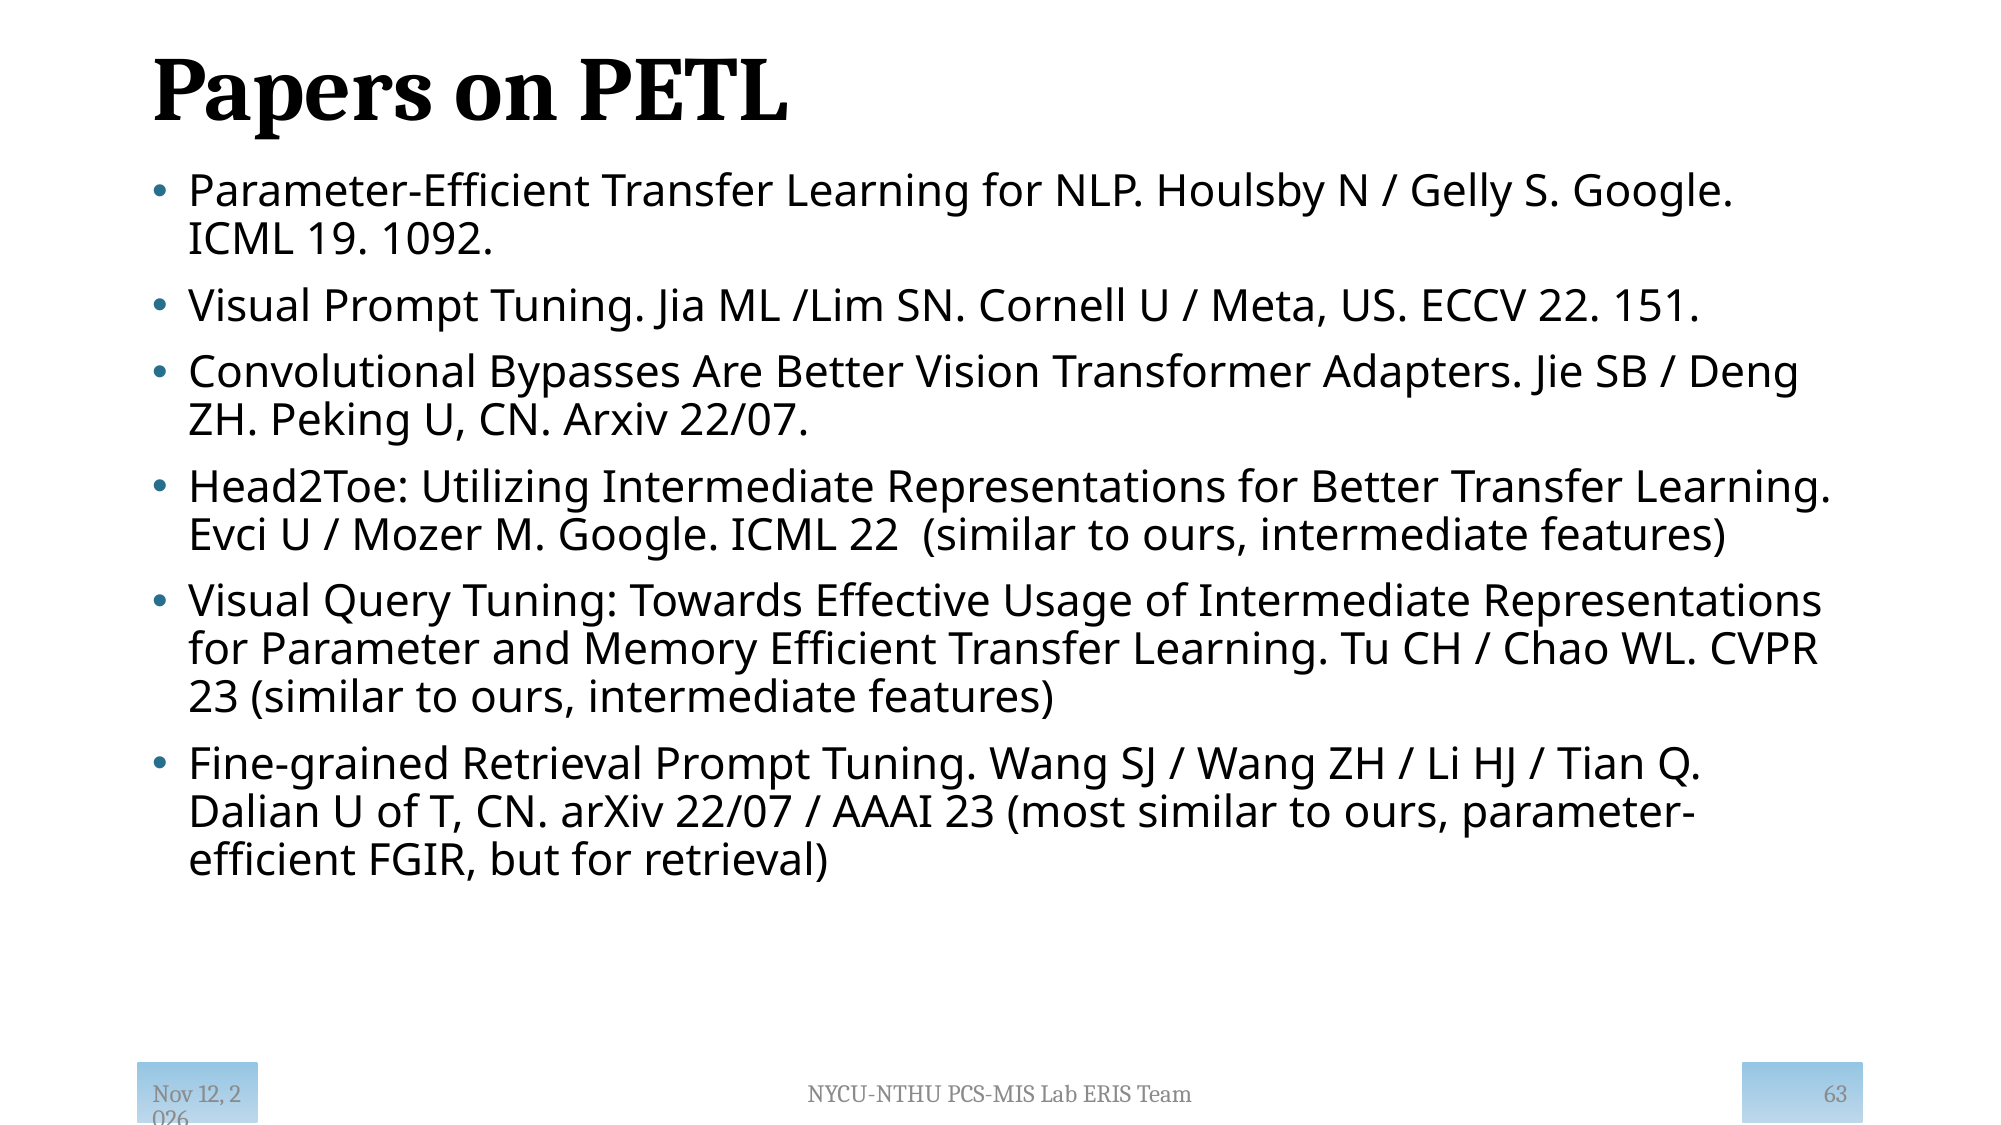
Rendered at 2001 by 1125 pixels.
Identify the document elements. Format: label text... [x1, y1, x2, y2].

footer NYCU-NTHU PCS-MIS Lab ERIS Team [662, 1062, 1338, 1123]
list Parameter-Efficient Transfer Learning for NLP. Houlsby N / Gelly S. Google. ICML 19. 1092. Visual Prompt Tuning. Jia ML /Lim SN. Cornell U / Meta, US. ECCV 22. 151. Convolutional Bypasses Are Better Vision Transformer Adapters. Jie SB / Deng ZH. Peking U, CN. Arxiv 22/07. Head2Toe: Utilizing Intermediate Representations for Better Transfer Learning. Evci U / Mozer M. Google. ICML 22 (similar to ours, intermediate features) Visual Query Tuning: Towards Effective Usage of Intermediate Representations for Parameter and Memory Efficient Transfer Learning. Tu CH / Chao WL. CVPR 23 (similar to ours, intermediate features) Fine-grained Retrieval Prompt Tuning. Wang SJ / Wang ZH / Li HJ / Tian Q. Dalian U of T, CN. arXiv 22/07 / AAAI 23 (most similar to ours, parameter-efficient FGIR, but for retrieval) [137, 161, 1863, 947]
title Papers on PETL [137, 25, 1863, 156]
slide_number Feb-25 [137, 1062, 258, 1123]
slide_number 63 [1742, 1062, 1863, 1123]
